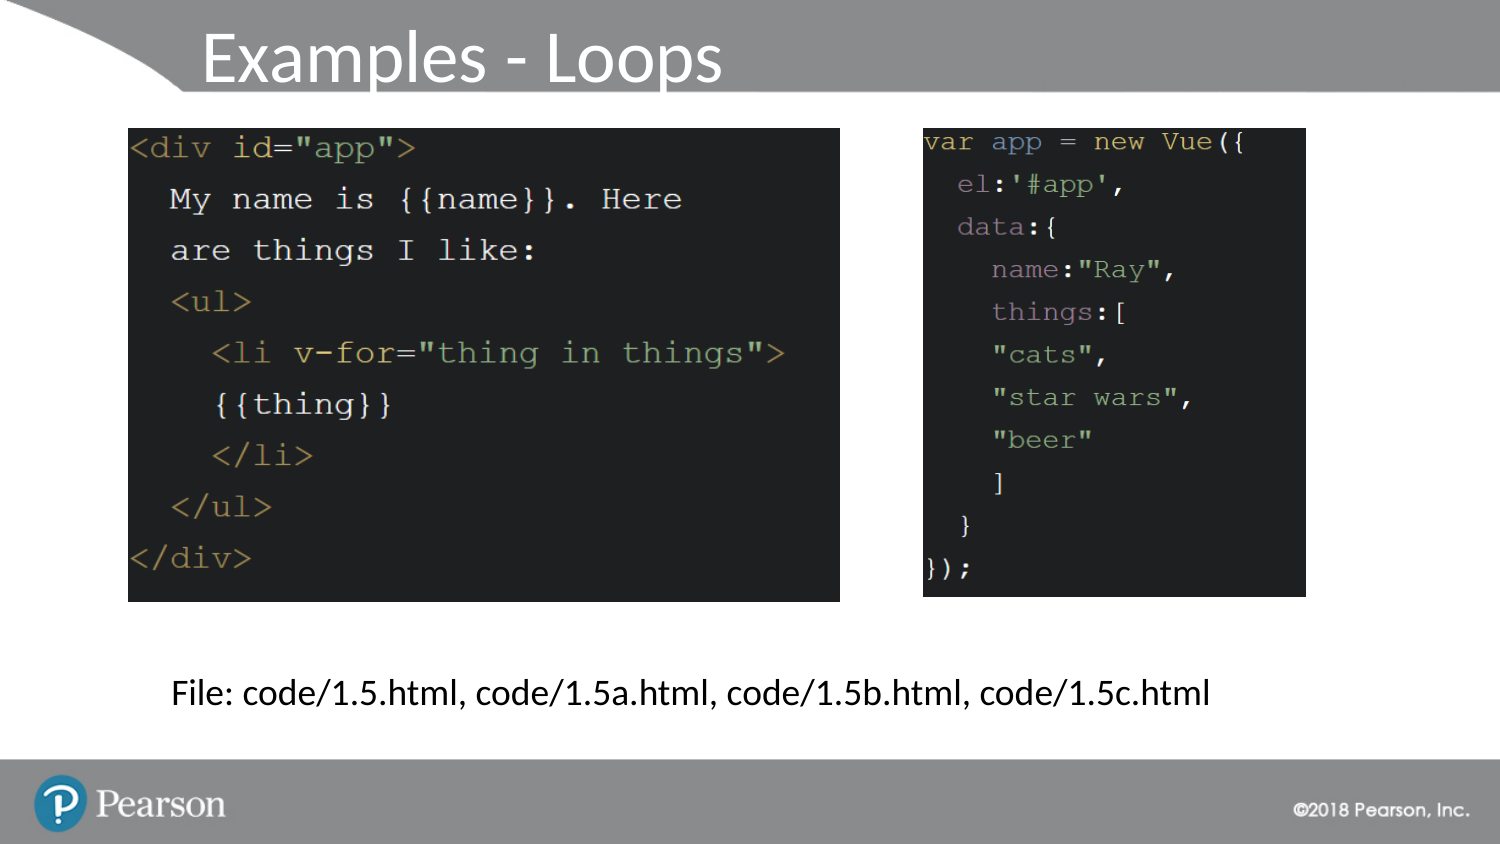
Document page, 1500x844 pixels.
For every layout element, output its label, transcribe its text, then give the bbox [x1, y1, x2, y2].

picture [0, 0, 1500, 844]
text_box File: code/1.5.html, code/1.5a.html, code/1.5b.html, code/1.5c.html [156, 660, 1267, 721]
title Examples - Loops [186, 0, 1425, 92]
